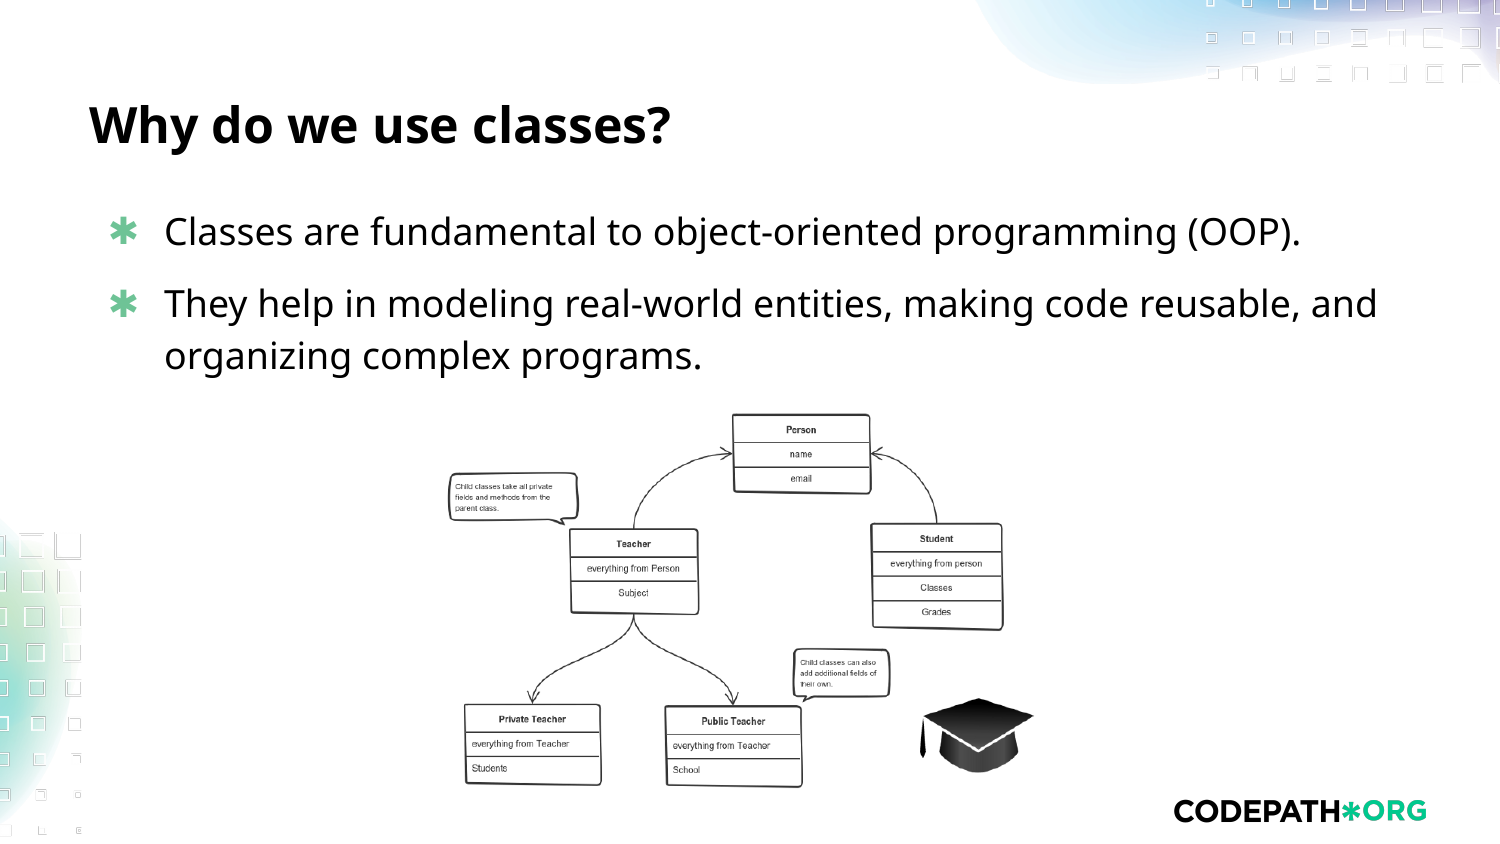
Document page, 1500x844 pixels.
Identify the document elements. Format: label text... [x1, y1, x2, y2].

picture [0, 451, 166, 844]
picture [425, 386, 1075, 794]
picture [1173, 799, 1427, 823]
picture [950, 0, 1500, 96]
list Classes are fundamental to object-oriented programming (OOP). They help in modeling real-world entities, making code reusable, and organizing complex programs. [74, 185, 1426, 691]
title Why do we use classes? [74, 78, 1426, 173]
